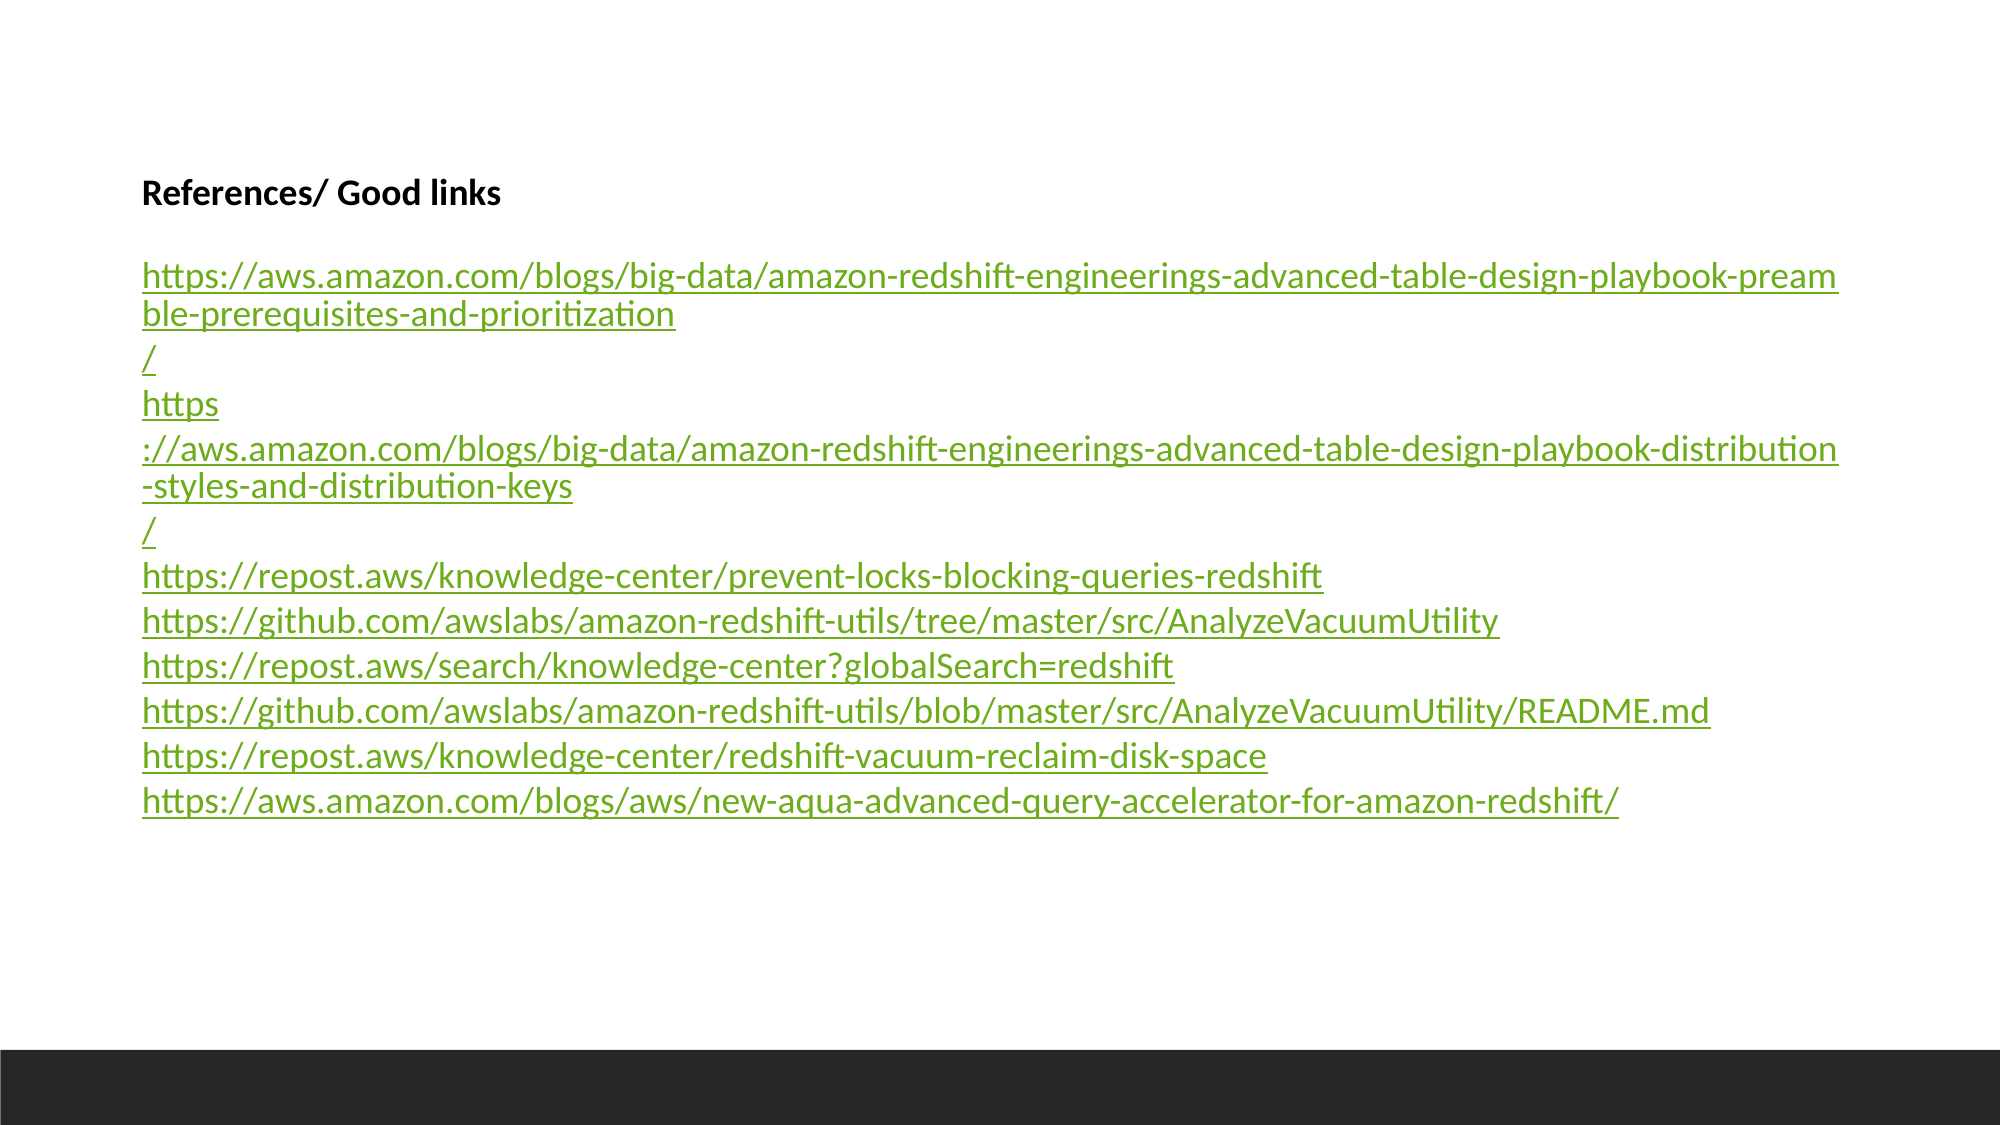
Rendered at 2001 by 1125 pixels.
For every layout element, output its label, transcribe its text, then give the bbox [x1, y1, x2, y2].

text_box References/ Good links [127, 160, 688, 221]
text_box https://aws.amazon.com/blogs/big-data/amazon-redshift-engineerings-advanced-table-design-playbook-preamble-prerequisites-and-prioritization/ https://aws.amazon.com/blogs/big-data/amazon-redshift-engineerings-advanced-table-design-playbook-distribution-styles-and-distribution-keys/ https://repost.aws/knowledge-center/prevent-locks-blocking-queries-redshift https://github.com/awslabs/amazon-redshift-utils/tree/master/src/AnalyzeVacuumUtility https://repost.aws/search/knowledge-center?globalSearch=redshift https://github.com/awslabs/amazon-redshift-utils/blob/master/src/AnalyzeVacuumUtility/README.md https://repost.aws/knowledge-center/redshift-vacuum-reclaim-disk-space https://aws.amazon.com/blogs/aws/new-aqua-advanced-query-accelerator-for-amazon-redshift/ [127, 244, 1855, 799]
